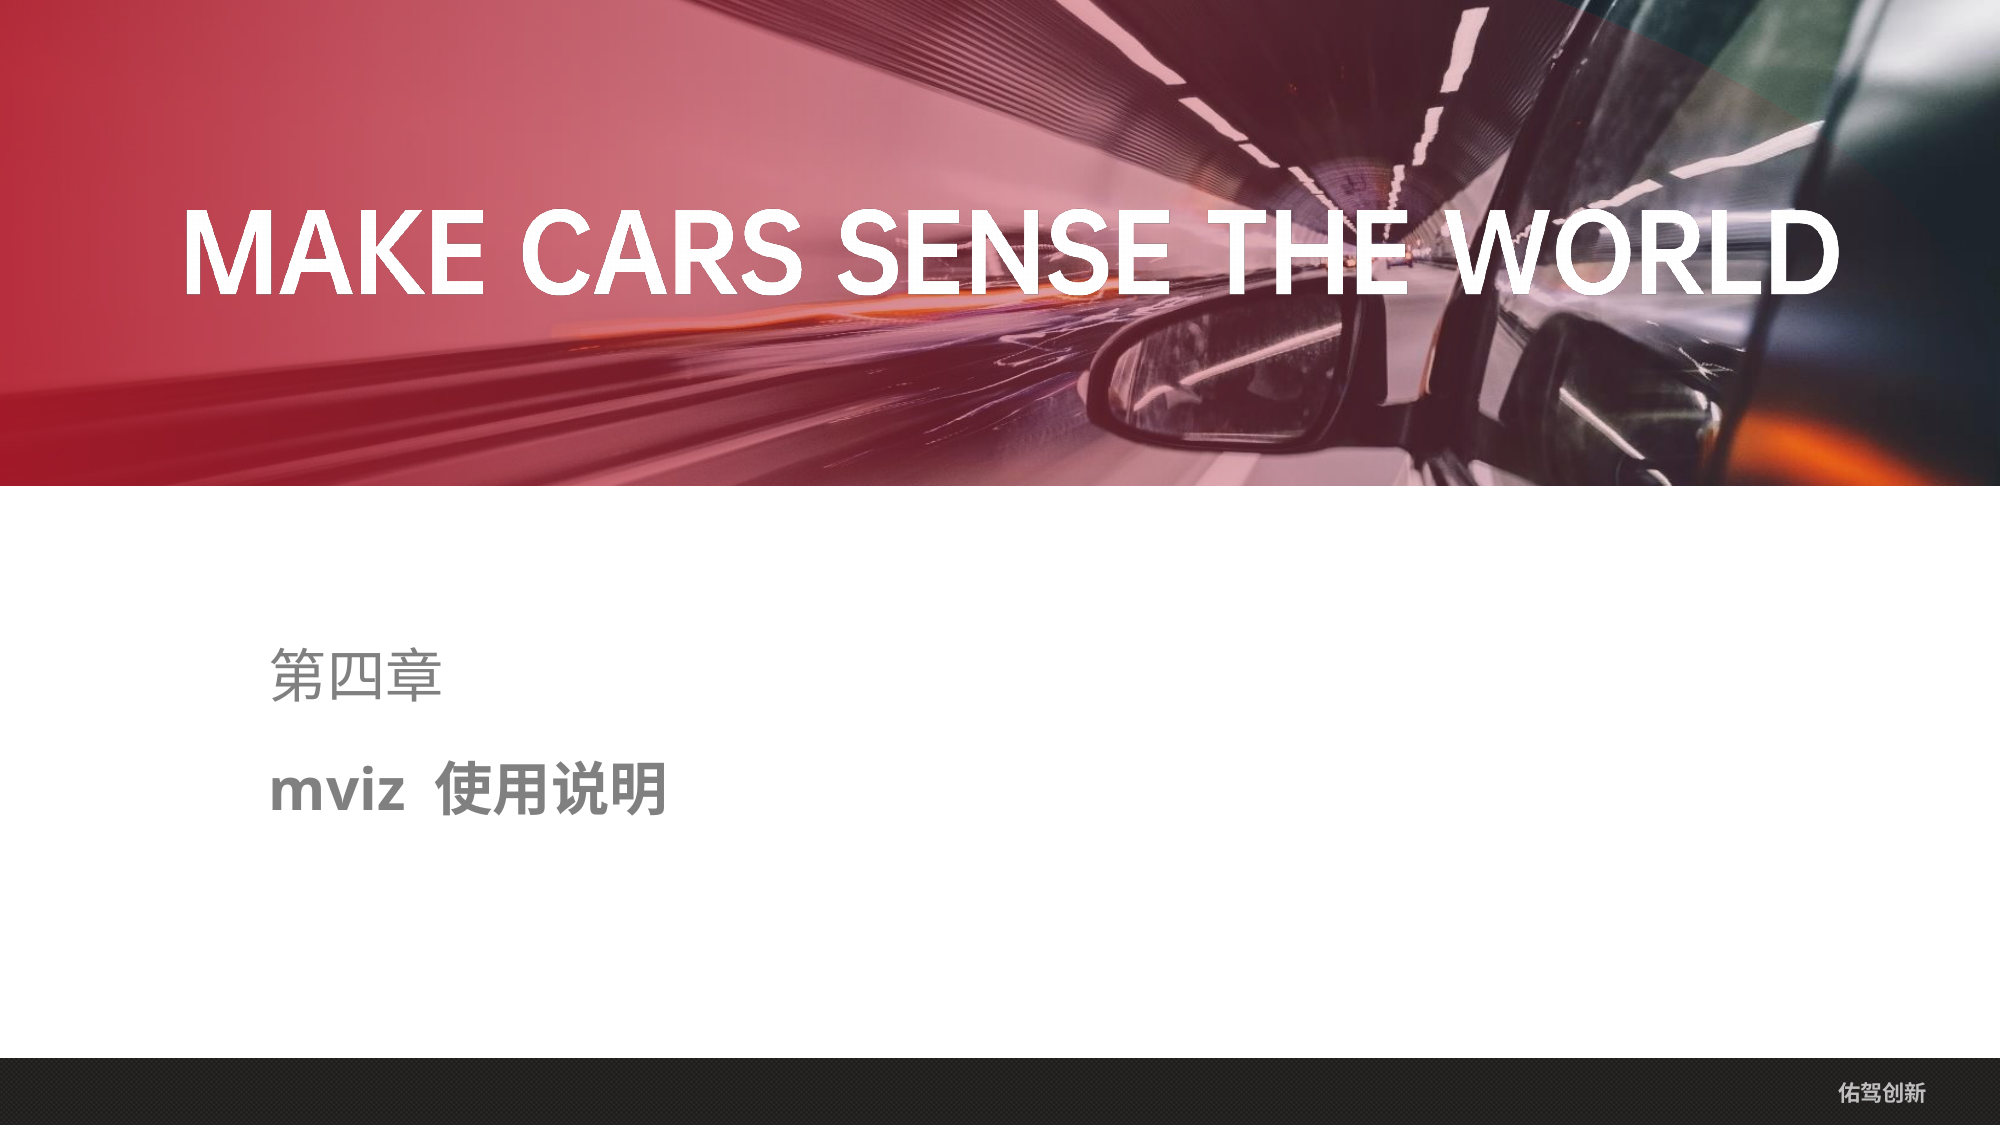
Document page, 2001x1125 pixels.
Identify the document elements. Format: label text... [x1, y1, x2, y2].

title mviz 使用说明 [253, 723, 1859, 831]
picture [0, 1058, 2000, 1125]
subtitle 第四章 [253, 630, 1473, 717]
picture [118, 0, 2000, 486]
